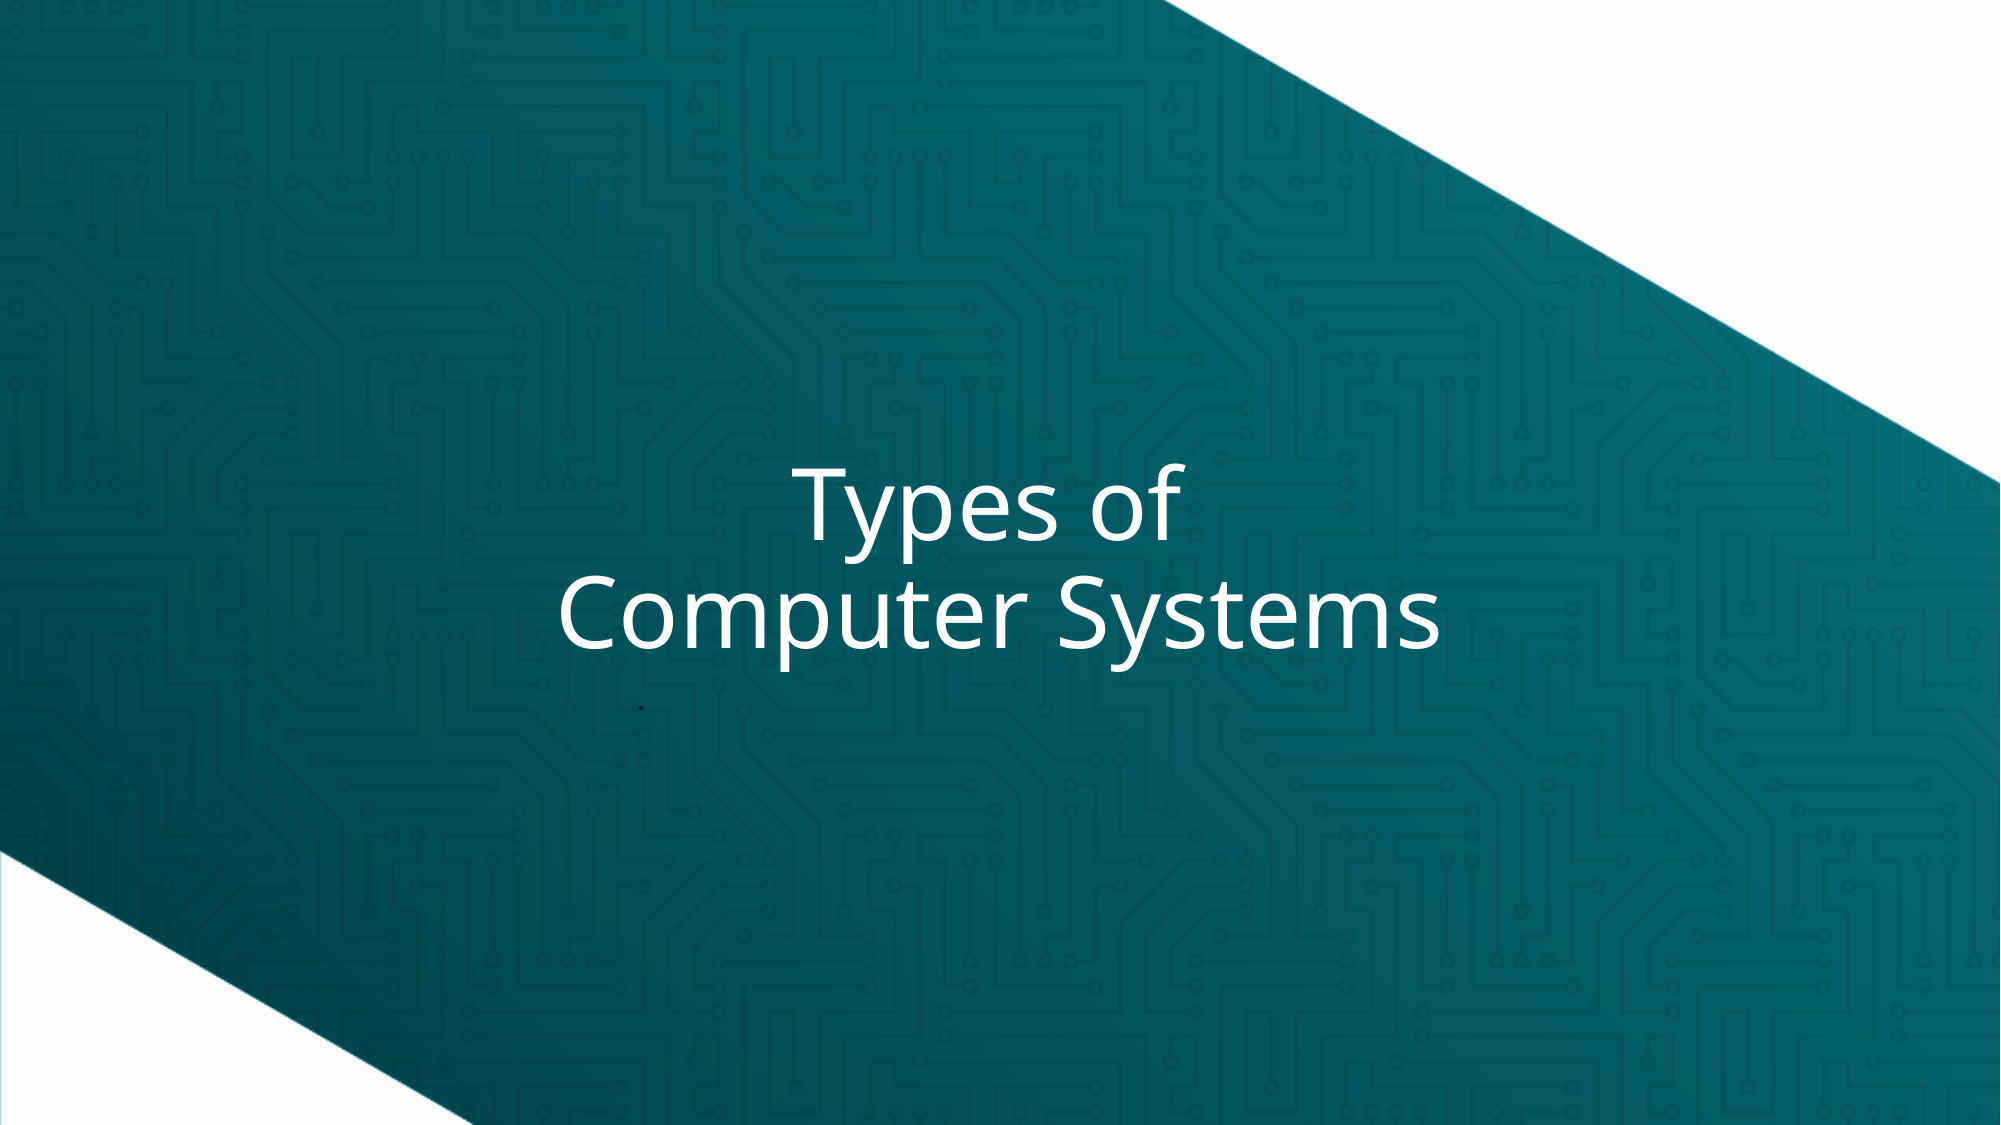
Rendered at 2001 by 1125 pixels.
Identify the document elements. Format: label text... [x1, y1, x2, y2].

title Types of Computer Systems [410, 195, 1590, 930]
picture [0, 0, 2000, 1125]
